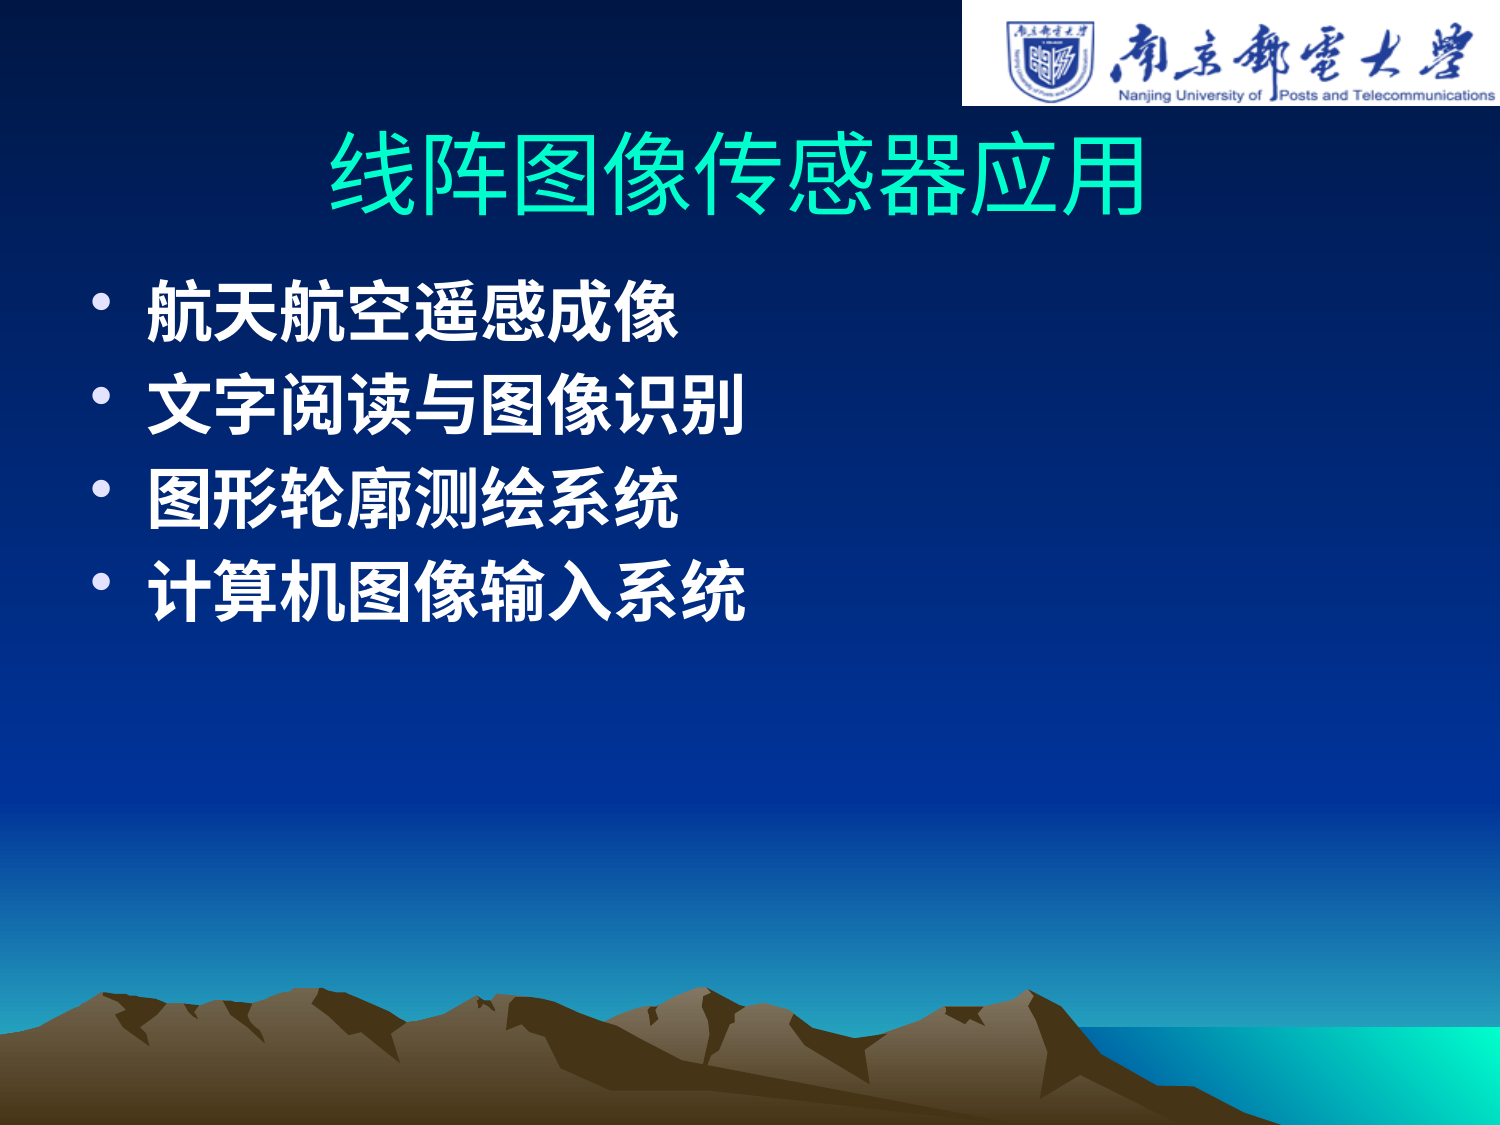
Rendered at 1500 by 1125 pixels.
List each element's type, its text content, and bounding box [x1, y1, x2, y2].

picture [962, 0, 1500, 106]
title 线阵图像传感器应用 [64, 77, 1416, 266]
list 航天航空遥感成像 文字阅读与图像识别 图形轮廓测绘系统 计算机图像输入系统 [74, 262, 1426, 1001]
slide_number [74, 1024, 426, 1101]
